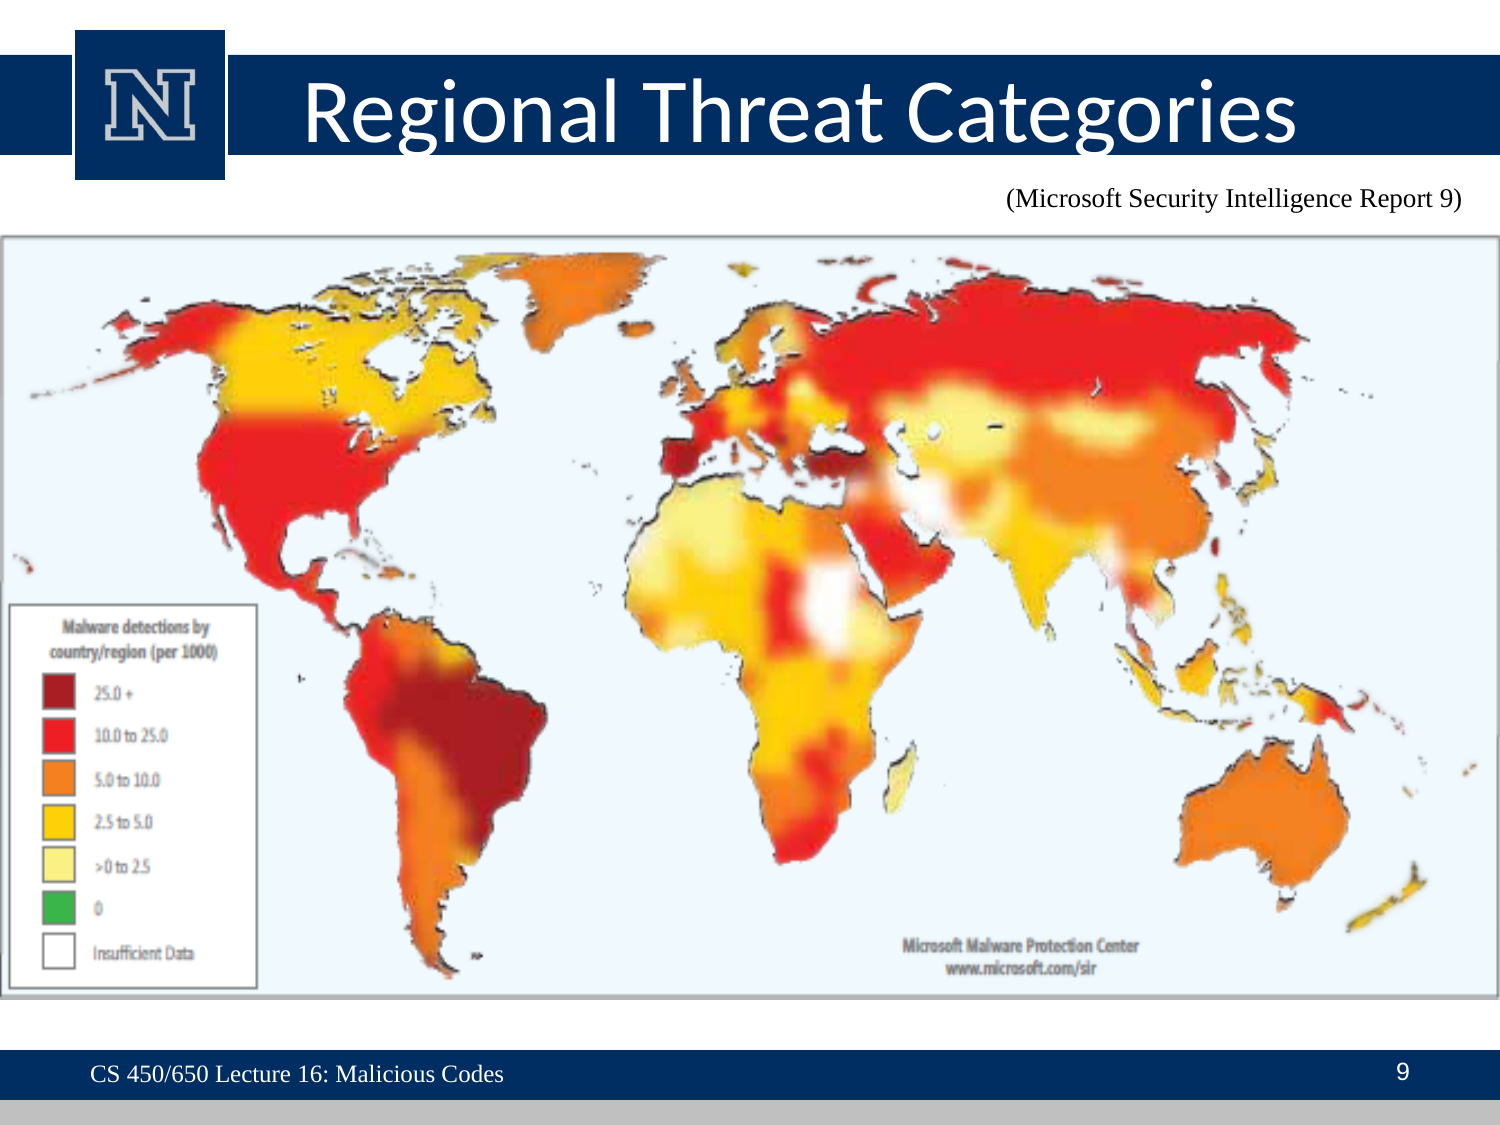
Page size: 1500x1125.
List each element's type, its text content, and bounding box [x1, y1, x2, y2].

footer CS 450/650 Lecture 16: Malicious Codes [75, 1042, 988, 1103]
slide_number 9 [1074, 1040, 1425, 1100]
text_box (Microsoft Security Intelligence Report 9)‏ [1006, 180, 1494, 220]
title Regional Threat Categories [287, 12, 1475, 200]
picture [0, 231, 1500, 1000]
picture [75, 30, 225, 180]
